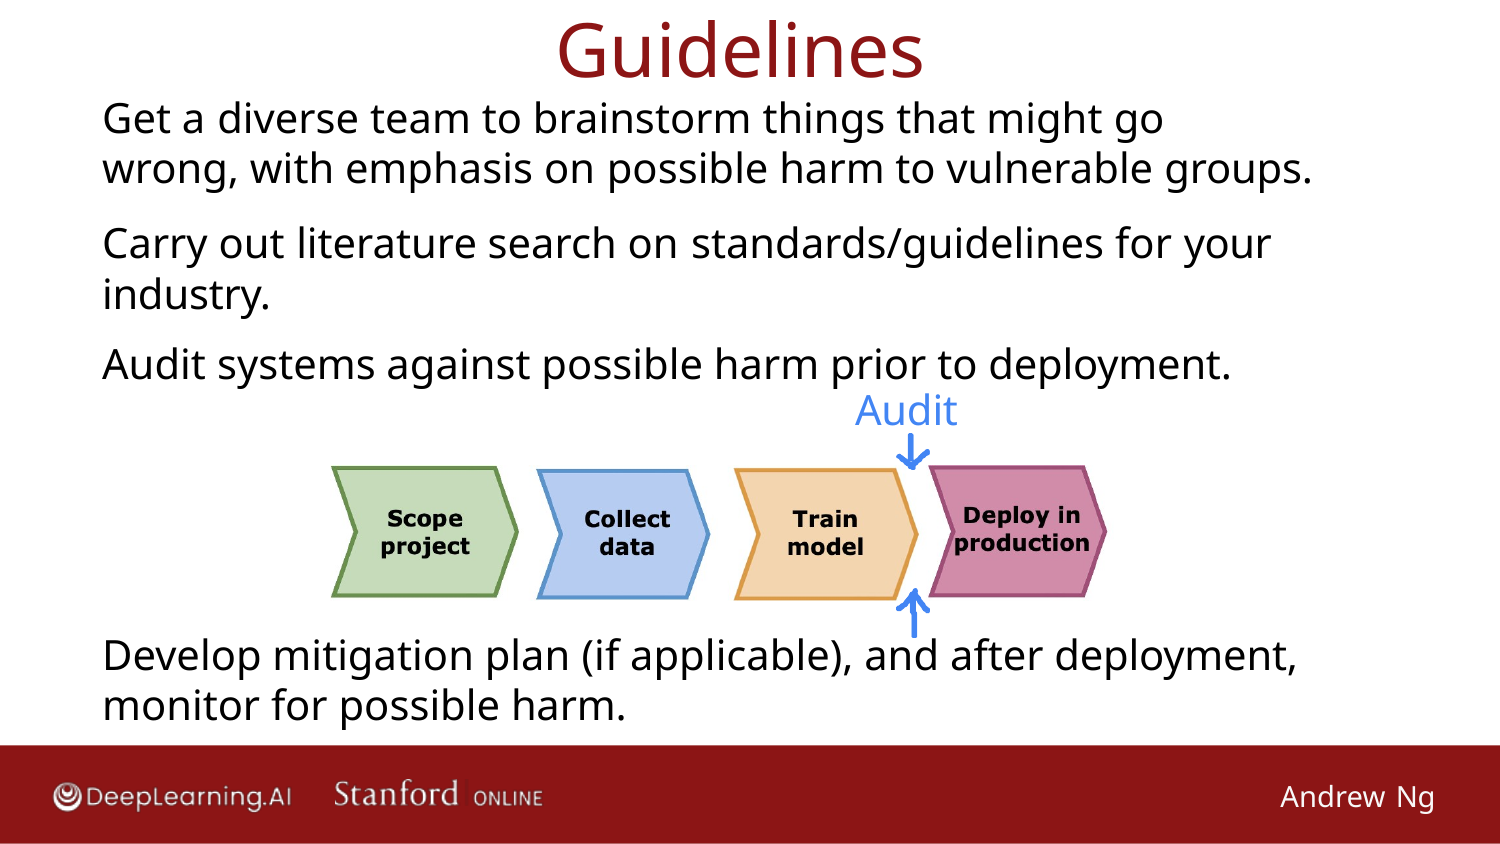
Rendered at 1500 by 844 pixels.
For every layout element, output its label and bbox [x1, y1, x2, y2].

text_box [99, 89, 1401, 729]
picture [330, 464, 896, 601]
footer [1277, 774, 1445, 844]
picture [51, 770, 293, 825]
picture [930, 464, 1114, 601]
picture [335, 779, 544, 814]
title [553, 0, 948, 89]
